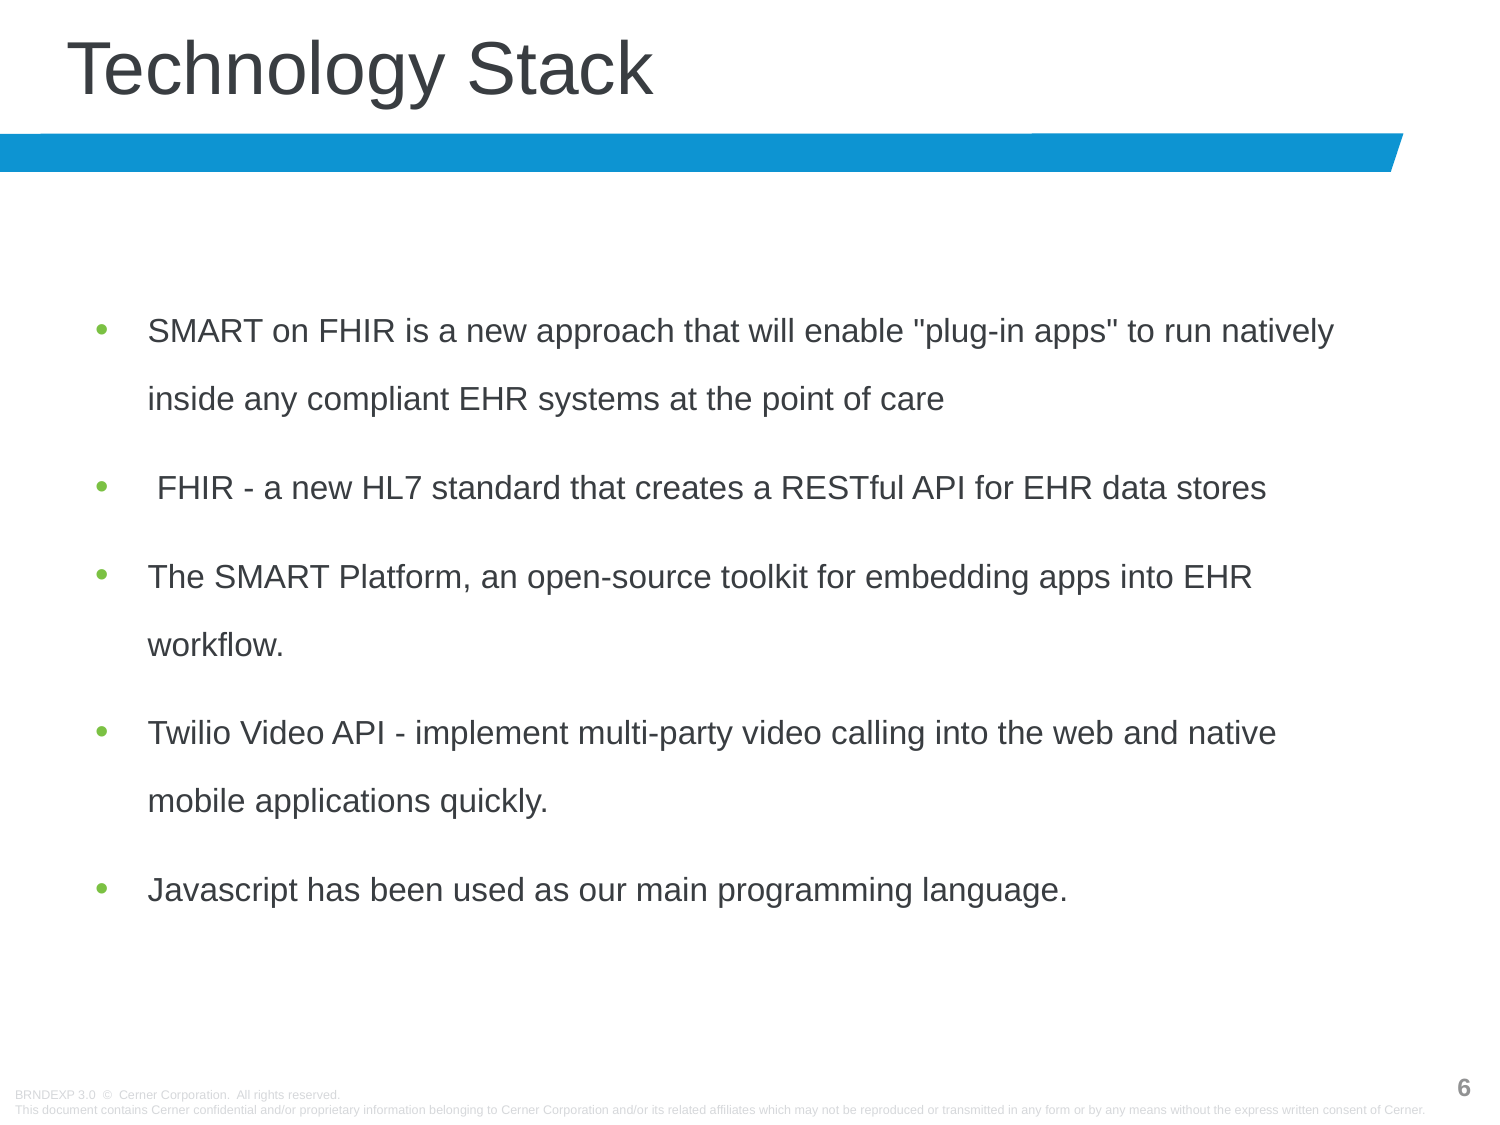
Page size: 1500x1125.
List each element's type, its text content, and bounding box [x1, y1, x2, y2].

list SMART on FHIR is a new approach that will enable "plug-in apps" to run natively inside any compliant EHR systems at the point of care FHIR - a new HL7 standard that creates a RESTful API for EHR data stores The SMART Platform, an open-source toolkit for embedding apps into EHR workflow. Twilio Video API - implement multi-party video calling into the web and native mobile applications quickly. Javascript has been used as our main programming language. [80, 274, 1374, 950]
title Technology Stack [51, 0, 1403, 142]
slide_number 5 [1425, 1056, 1487, 1117]
footer BRNDEXP 3.0 © Cerner Corporation. All rights reserved. This document contains Cerner confidential and/or proprietary information belonging to Cerner Corporation and/or its related affiliates which may not be reproduced or transmitted in any form or by any means without the express written consent of Cerner. [0, 1079, 1500, 1125]
